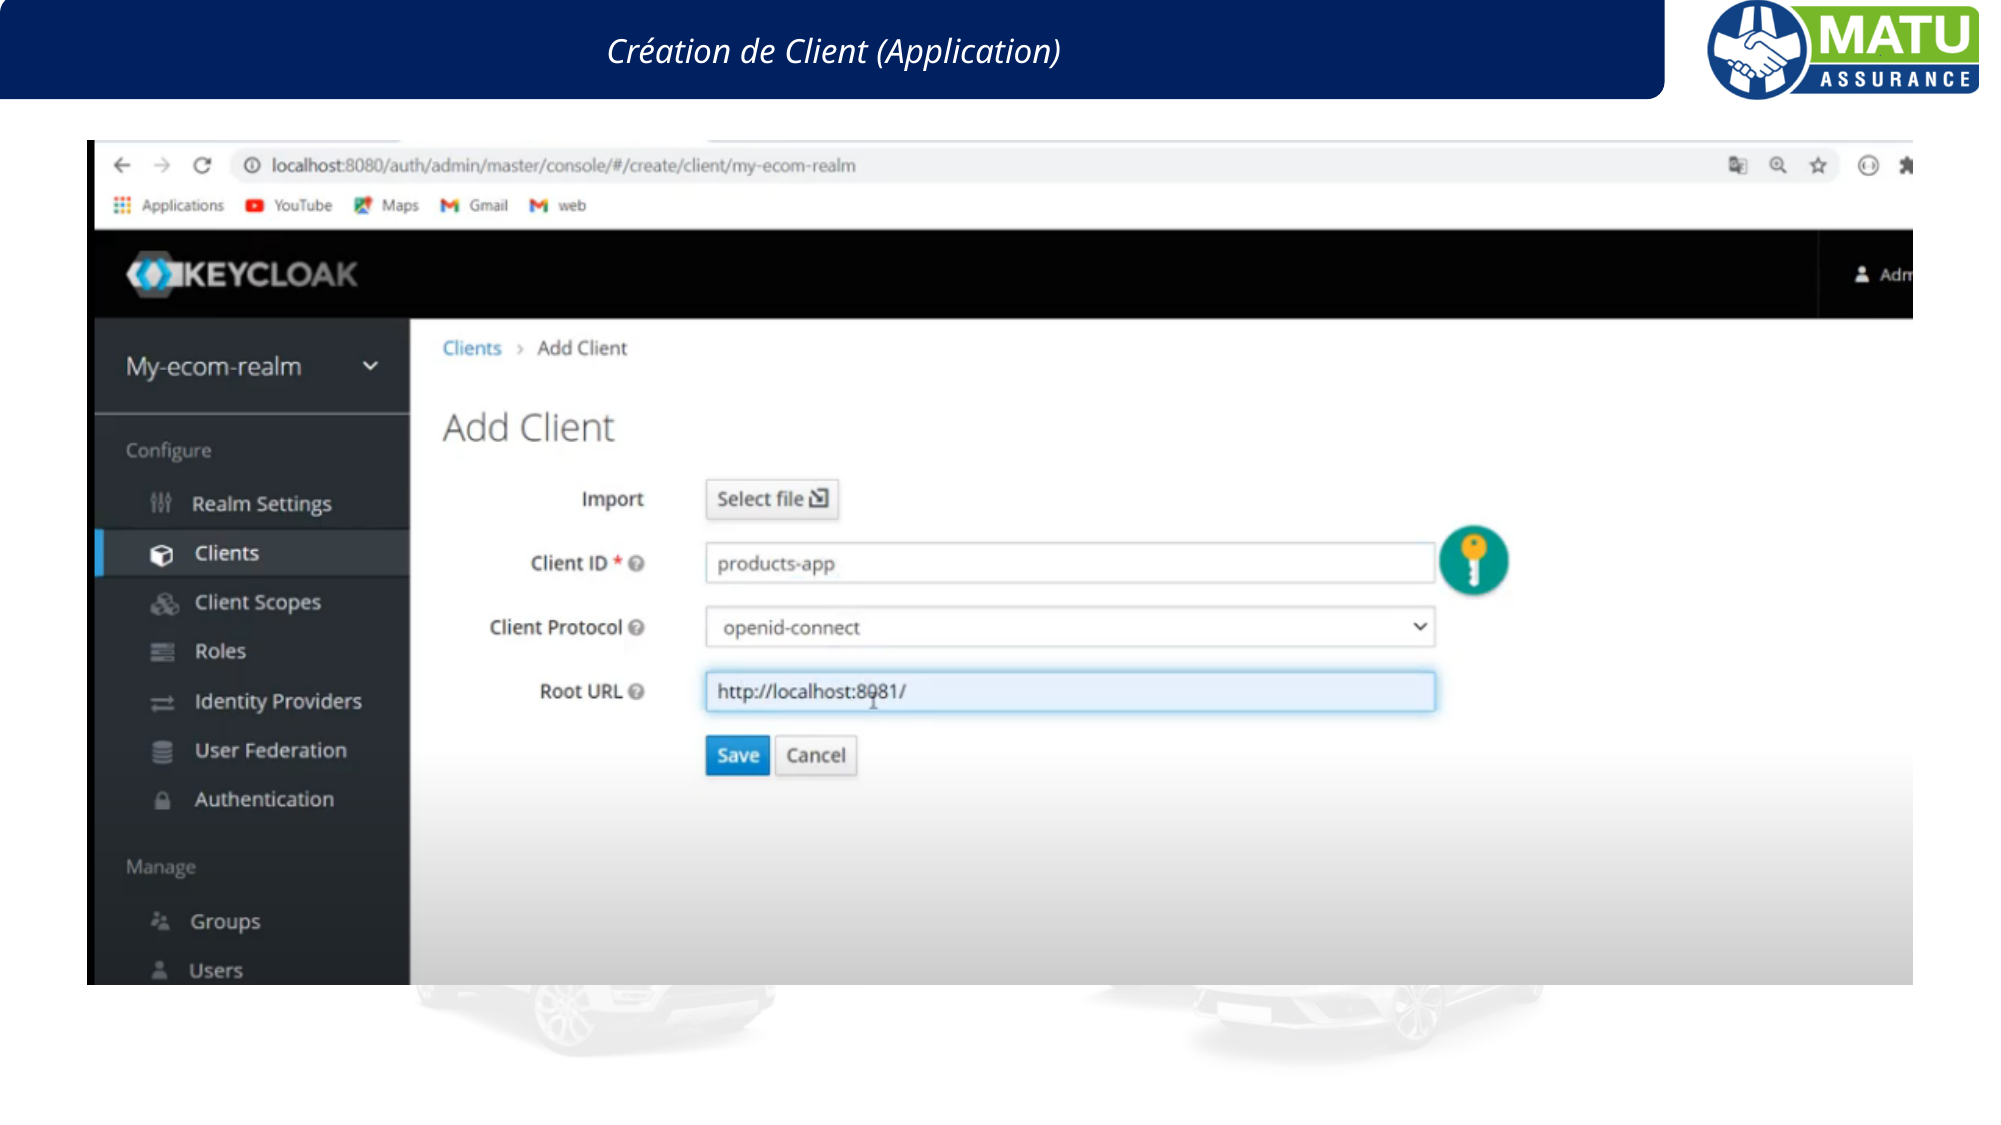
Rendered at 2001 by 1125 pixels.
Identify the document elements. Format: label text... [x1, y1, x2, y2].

text_box Création de Client (Application) [0, 23, 1669, 78]
picture [1696, 0, 1988, 101]
picture [87, 140, 1913, 1125]
